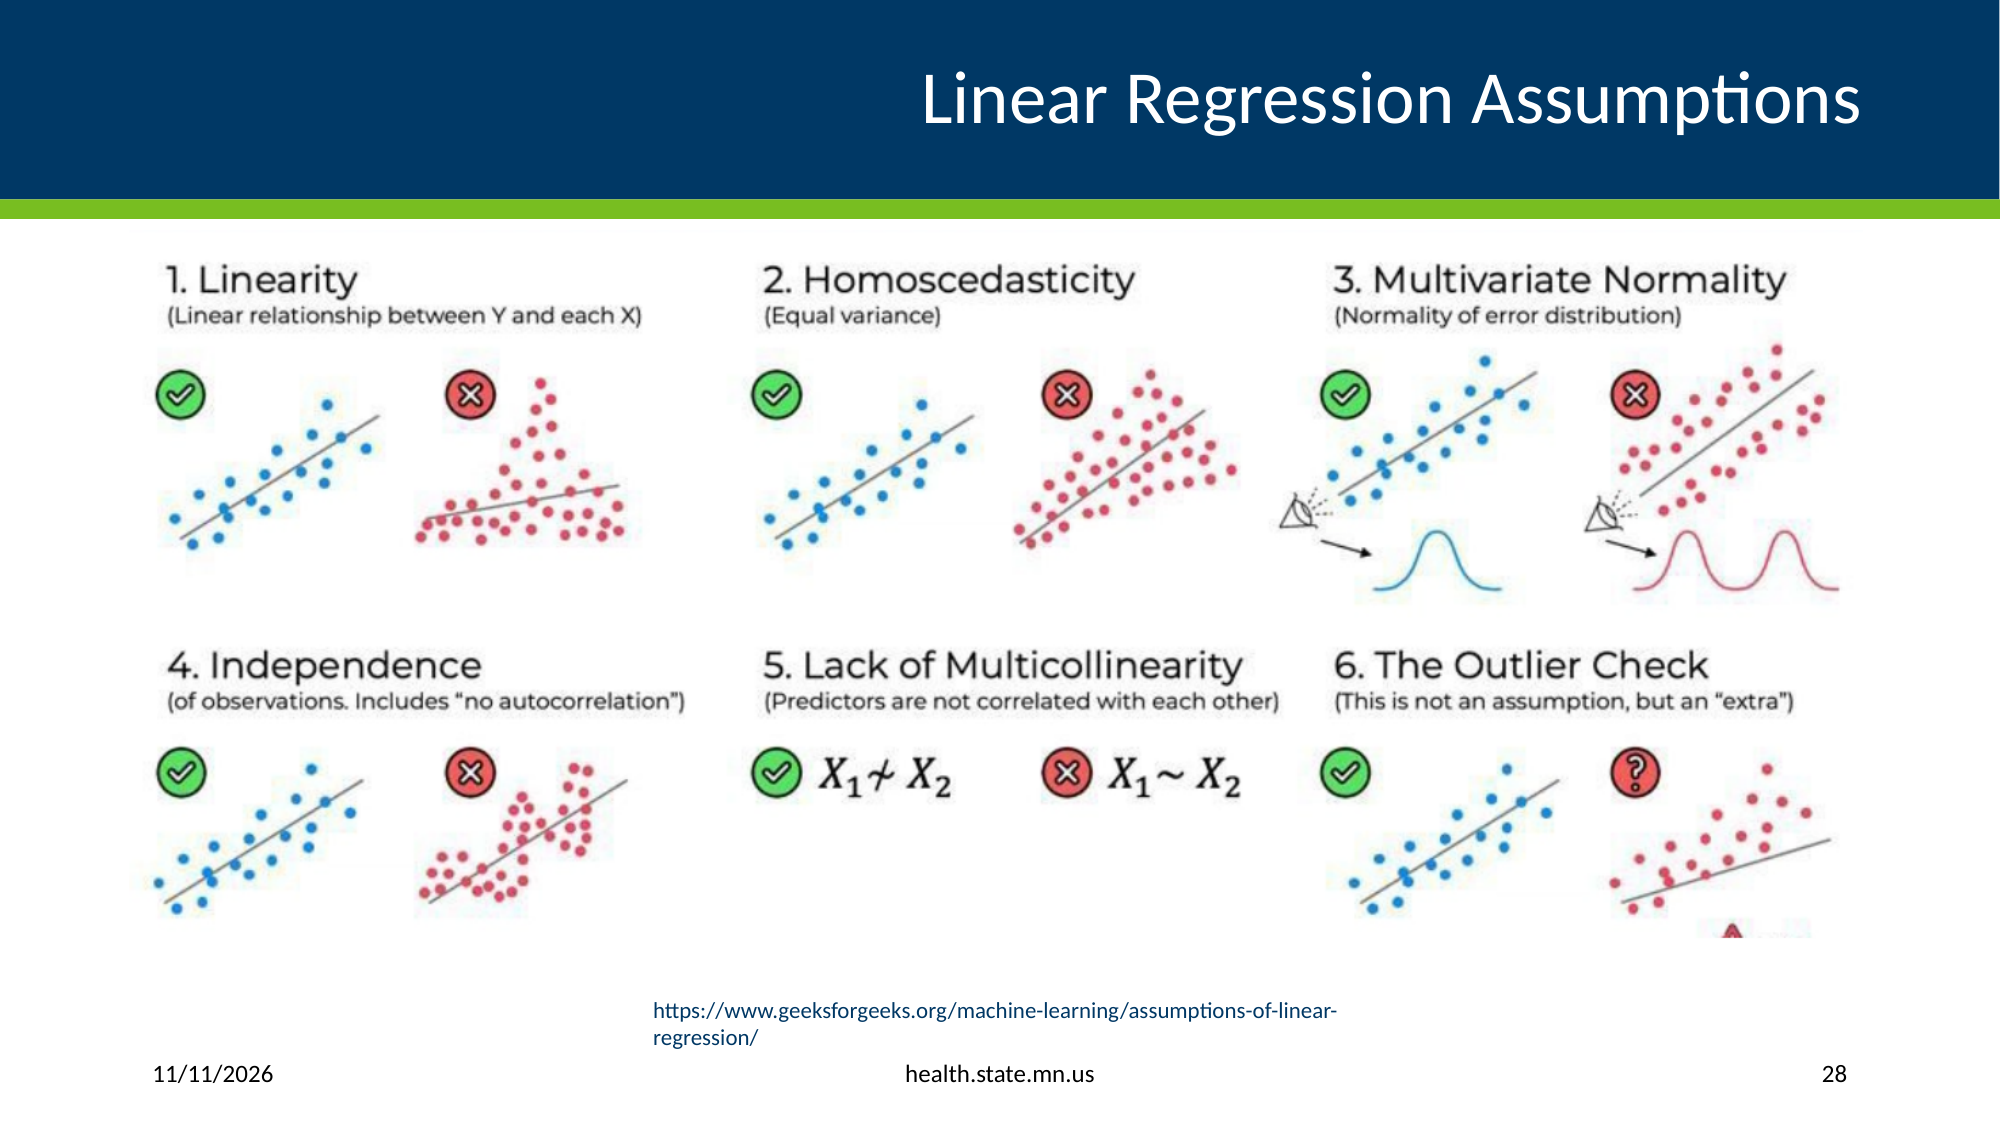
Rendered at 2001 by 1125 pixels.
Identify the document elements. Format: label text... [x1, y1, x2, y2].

slide_number 28 [1622, 1042, 1863, 1103]
footer health.state.mn.us [541, 1042, 1459, 1103]
picture [128, 230, 1863, 973]
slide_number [137, 1042, 361, 1103]
title Linear Regression Assumptions [137, 0, 1863, 200]
text_box https://www.geeksforgeeks.org/machine-learning/assumptions-of-linear-regression/ [638, 987, 1411, 1058]
